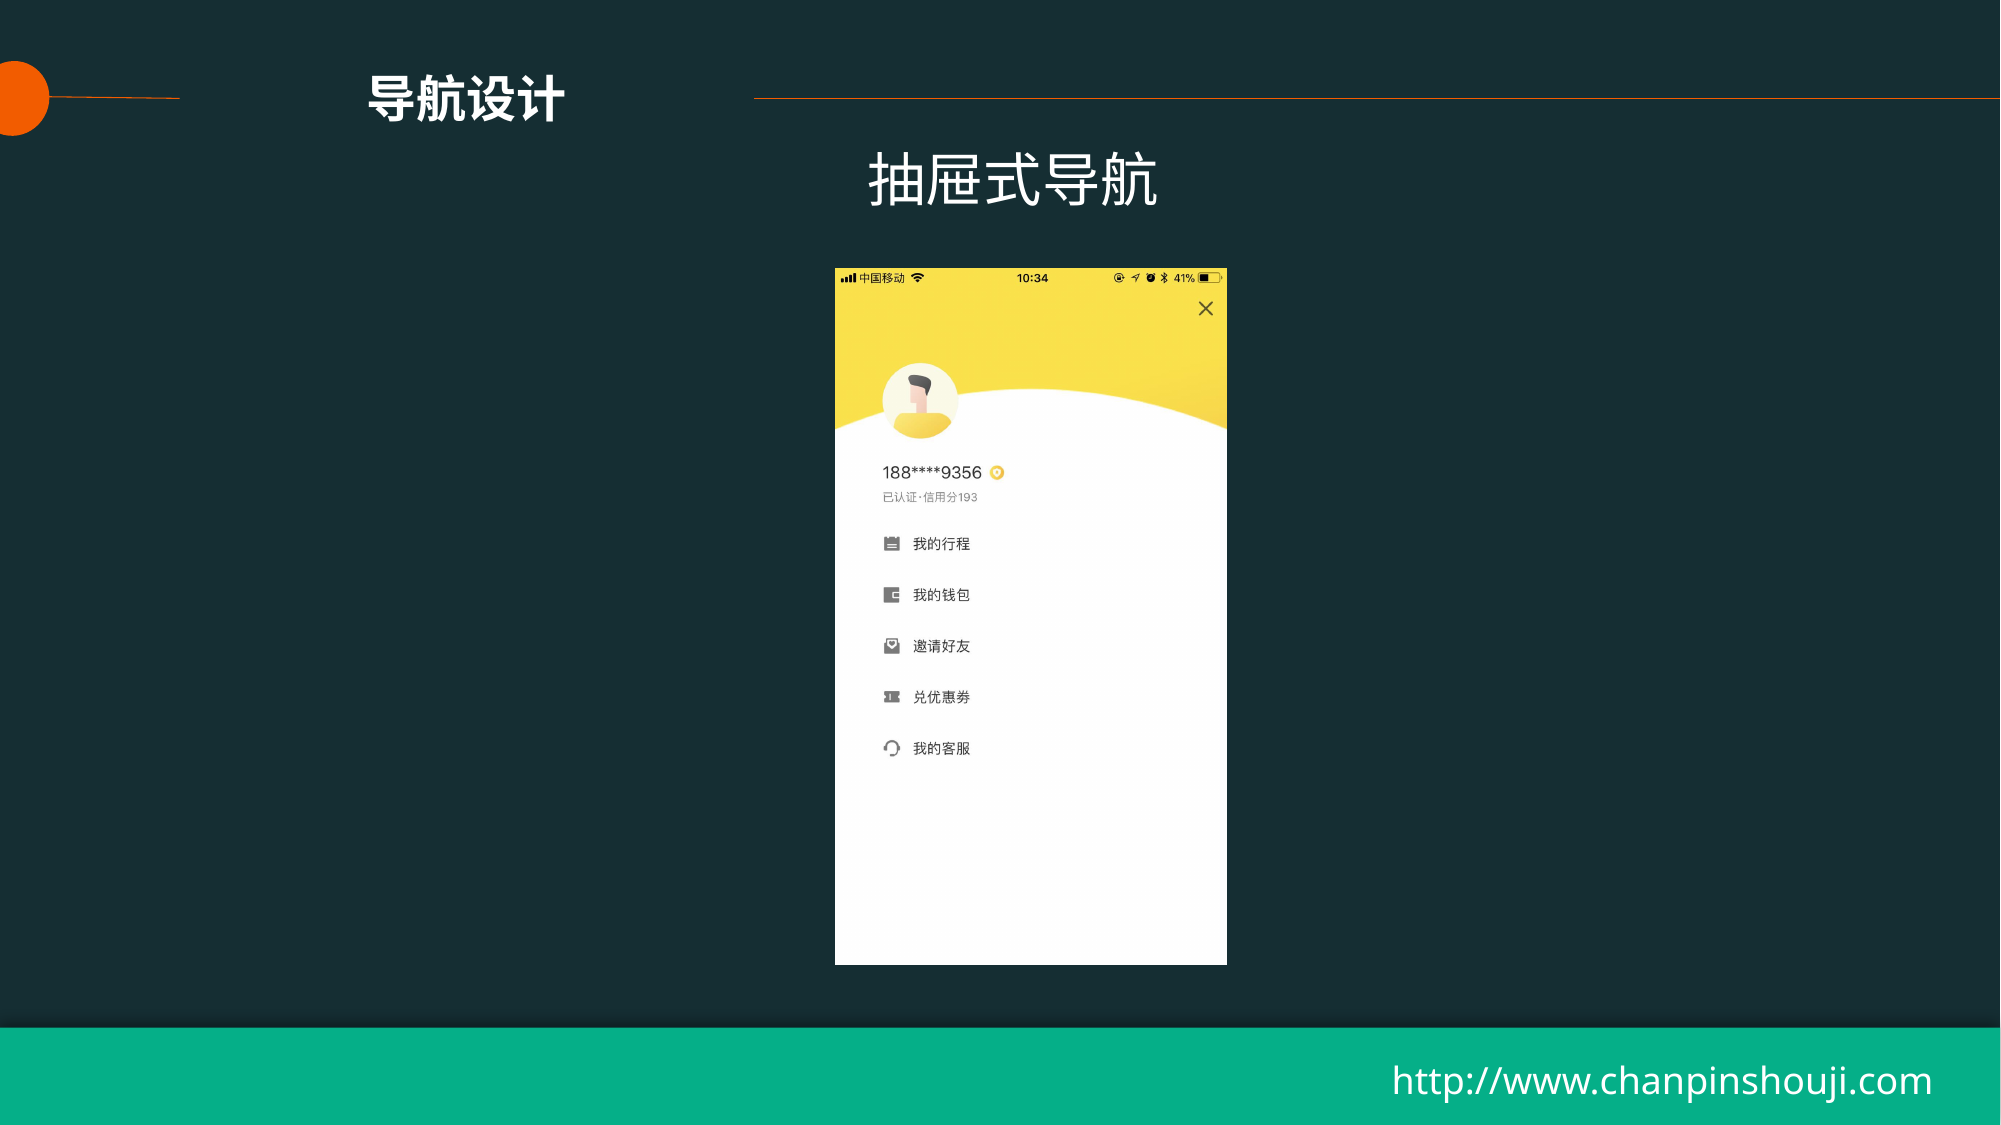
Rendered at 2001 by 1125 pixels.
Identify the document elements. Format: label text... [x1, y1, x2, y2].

picture [835, 268, 1227, 965]
text_box http://www.chanpinshouji.com [1376, 1049, 2000, 1110]
text_box 抽屉式导航 [817, 136, 1209, 221]
text_box 导航设计 [183, 60, 750, 136]
